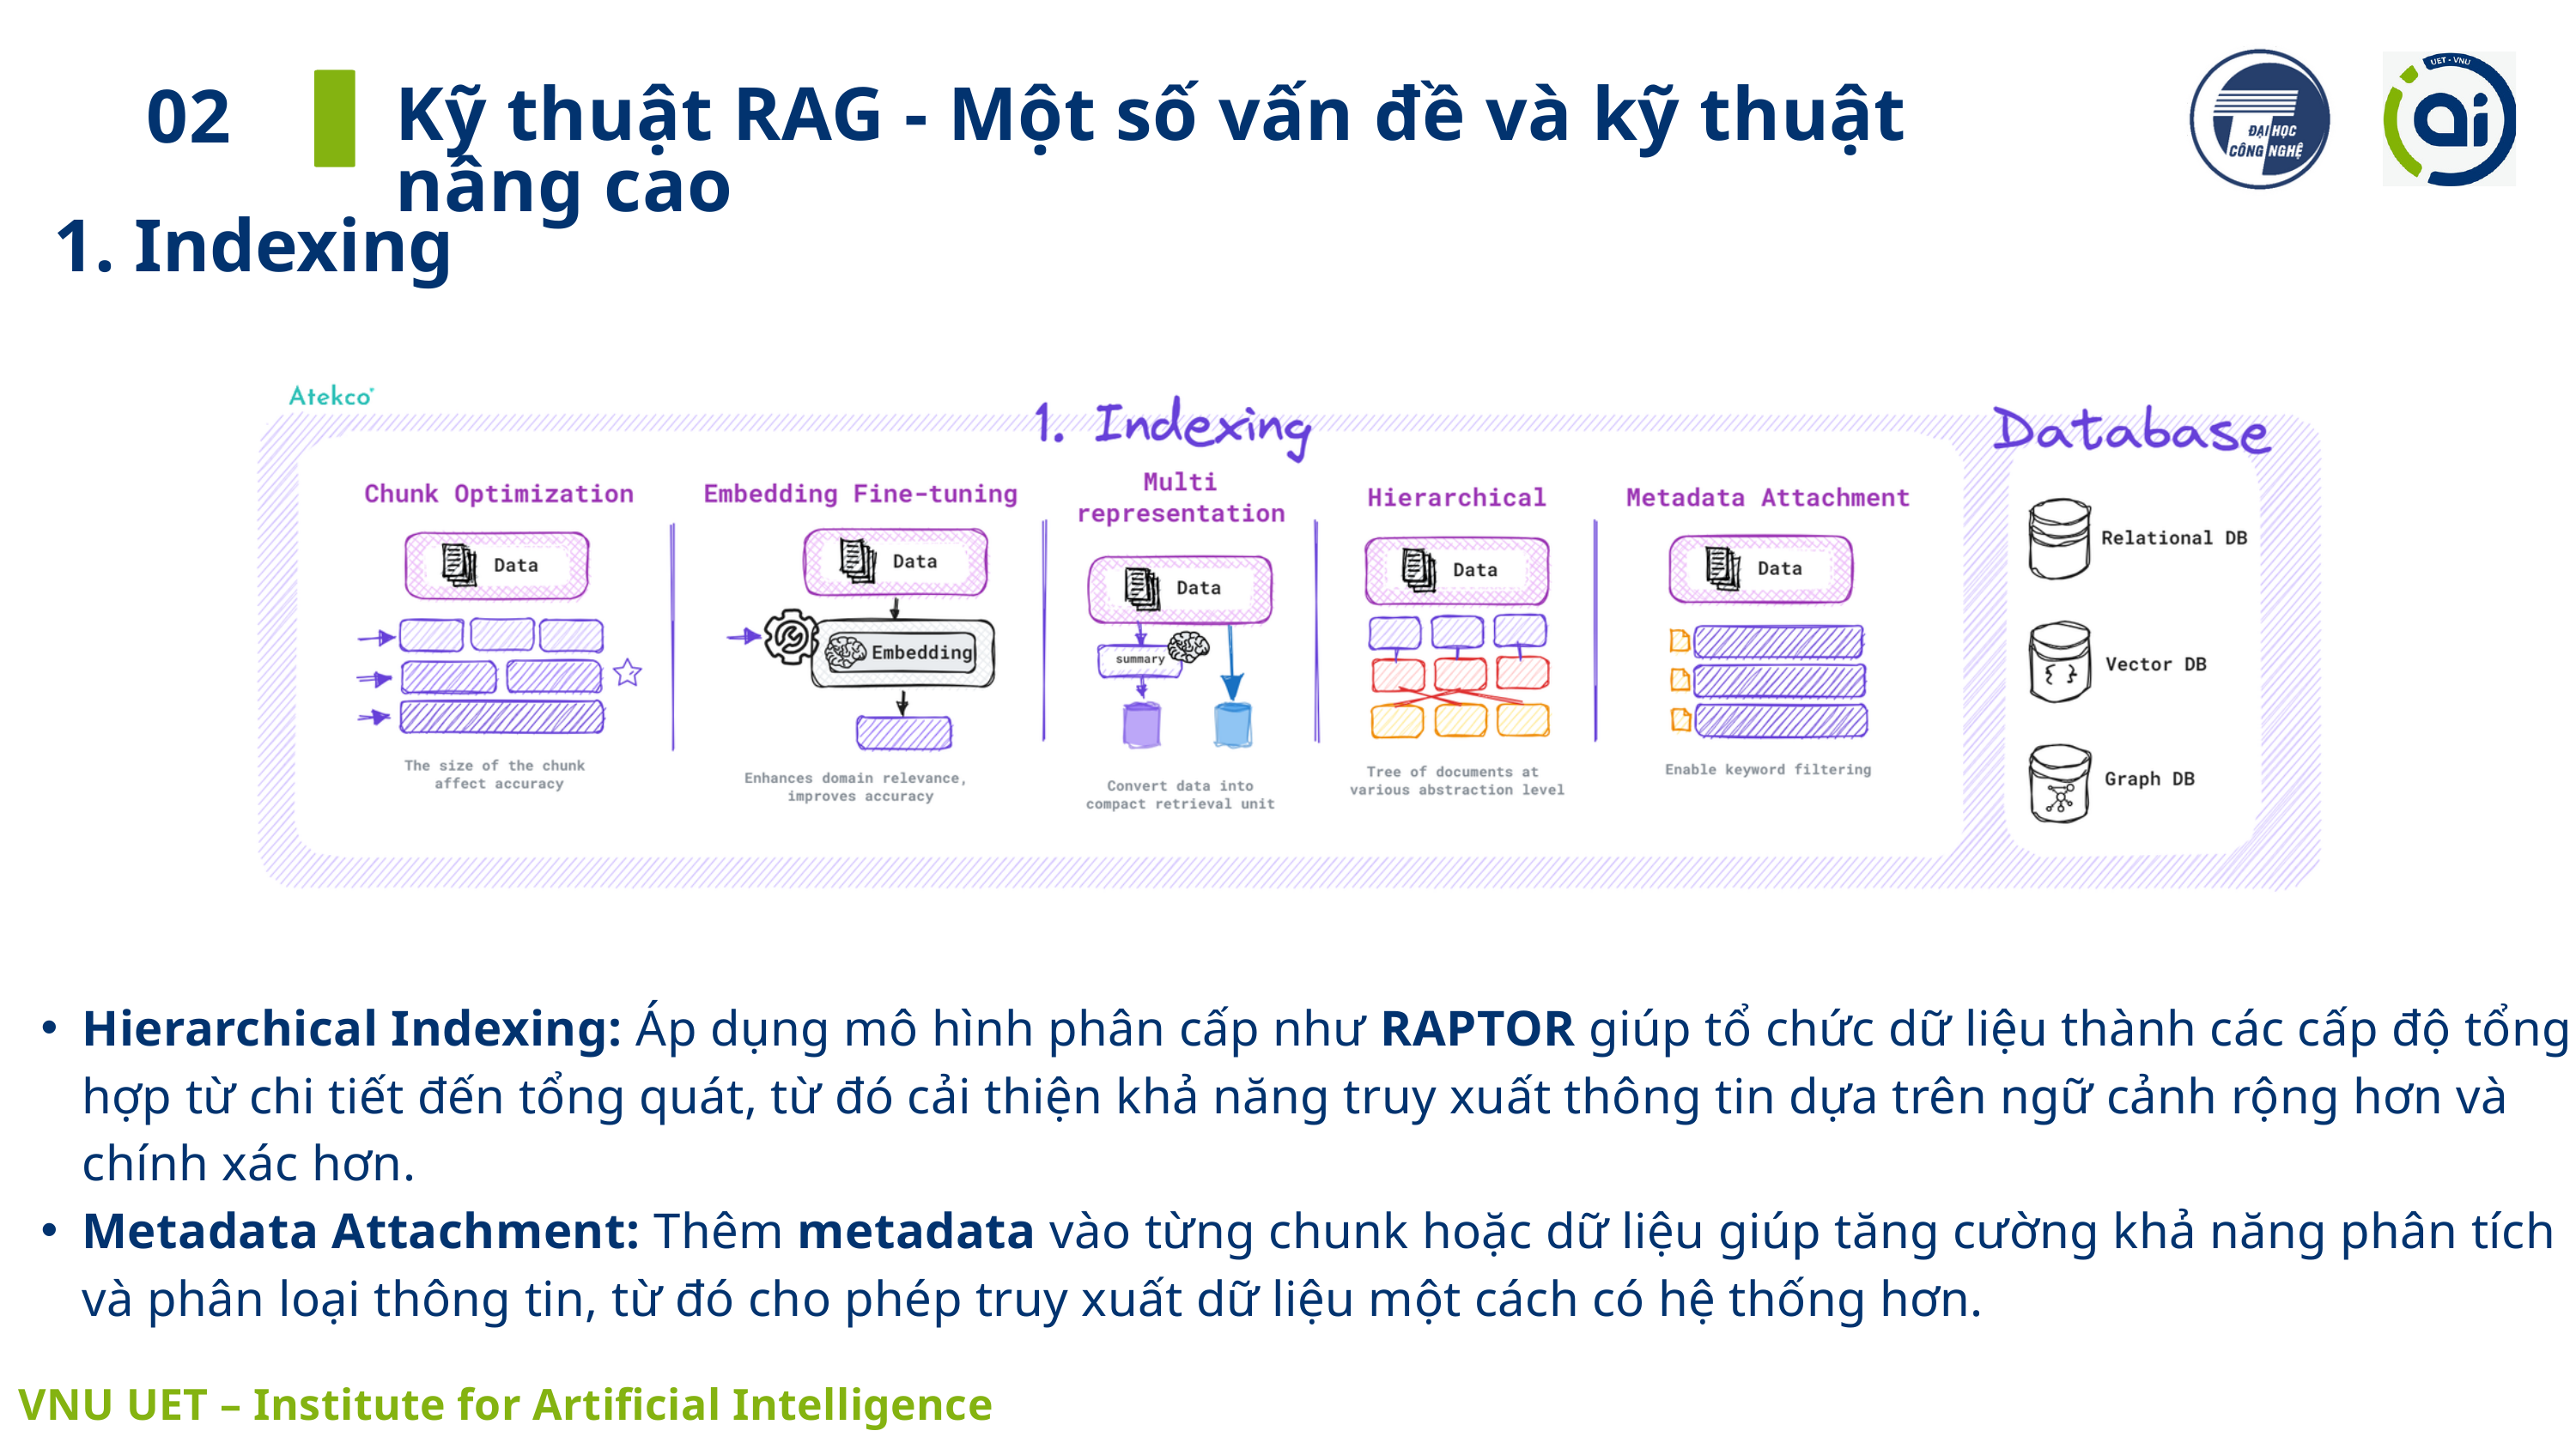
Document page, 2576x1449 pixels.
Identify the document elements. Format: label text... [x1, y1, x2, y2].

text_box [103, 3, 2063, 234]
text_box Hierarchical Indexing: Áp dụng mô hình phân cấp như RAPTOR giúp tổ chức dữ liệu thành các cấp độ tổng hợp từ chi tiết đến tổng quát, từ đó cải thiện khả năng truy xuất thông tin dựa trên ngữ cảnh rộng hơn và chính xác hơn. Metadata Attachment: Thêm metadata vào từng chunk hoặc dữ liệu giúp tăng cường khả năng phân tích và phân loại thông tin, từ đó cho phép truy xuất dữ liệu một cách có hệ thống hơn. [0, 987, 2576, 1371]
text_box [0, 1371, 2576, 1449]
text_box 1. Indexing [0, 185, 952, 286]
text_box [240, 376, 2336, 903]
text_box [2182, 40, 2517, 197]
